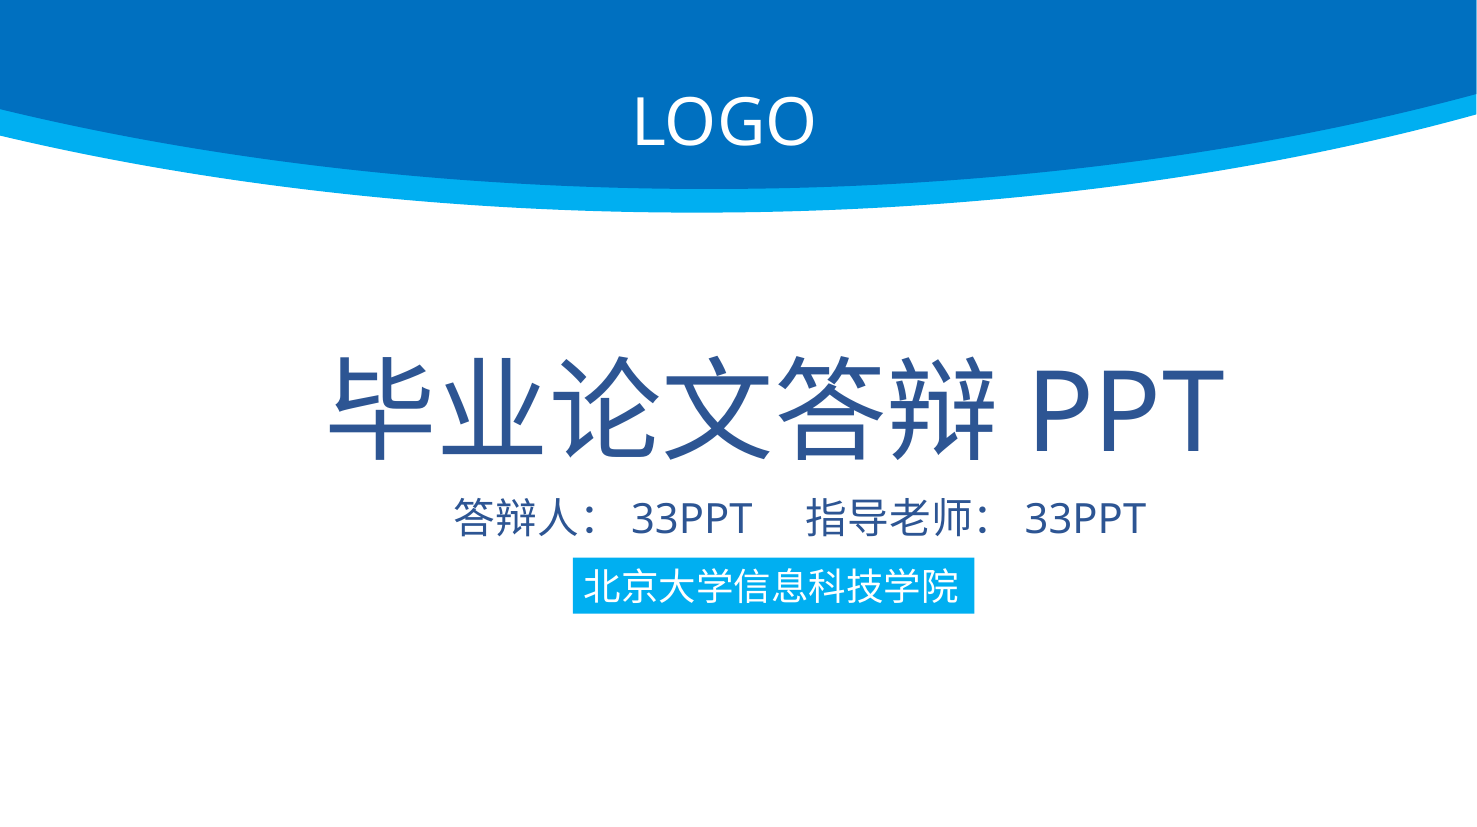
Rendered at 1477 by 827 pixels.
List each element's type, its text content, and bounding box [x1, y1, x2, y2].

text_box 答辩人：33PPT 指导老师：33PPT [442, 486, 1477, 548]
text_box [0, 0, 1477, 192]
text_box LOGO [620, 73, 1477, 165]
text_box 北京大学信息科技学院 [572, 557, 975, 614]
text_box 毕业论文答辩PPT [313, 333, 1357, 480]
text_box [0, 112, 1264, 215]
